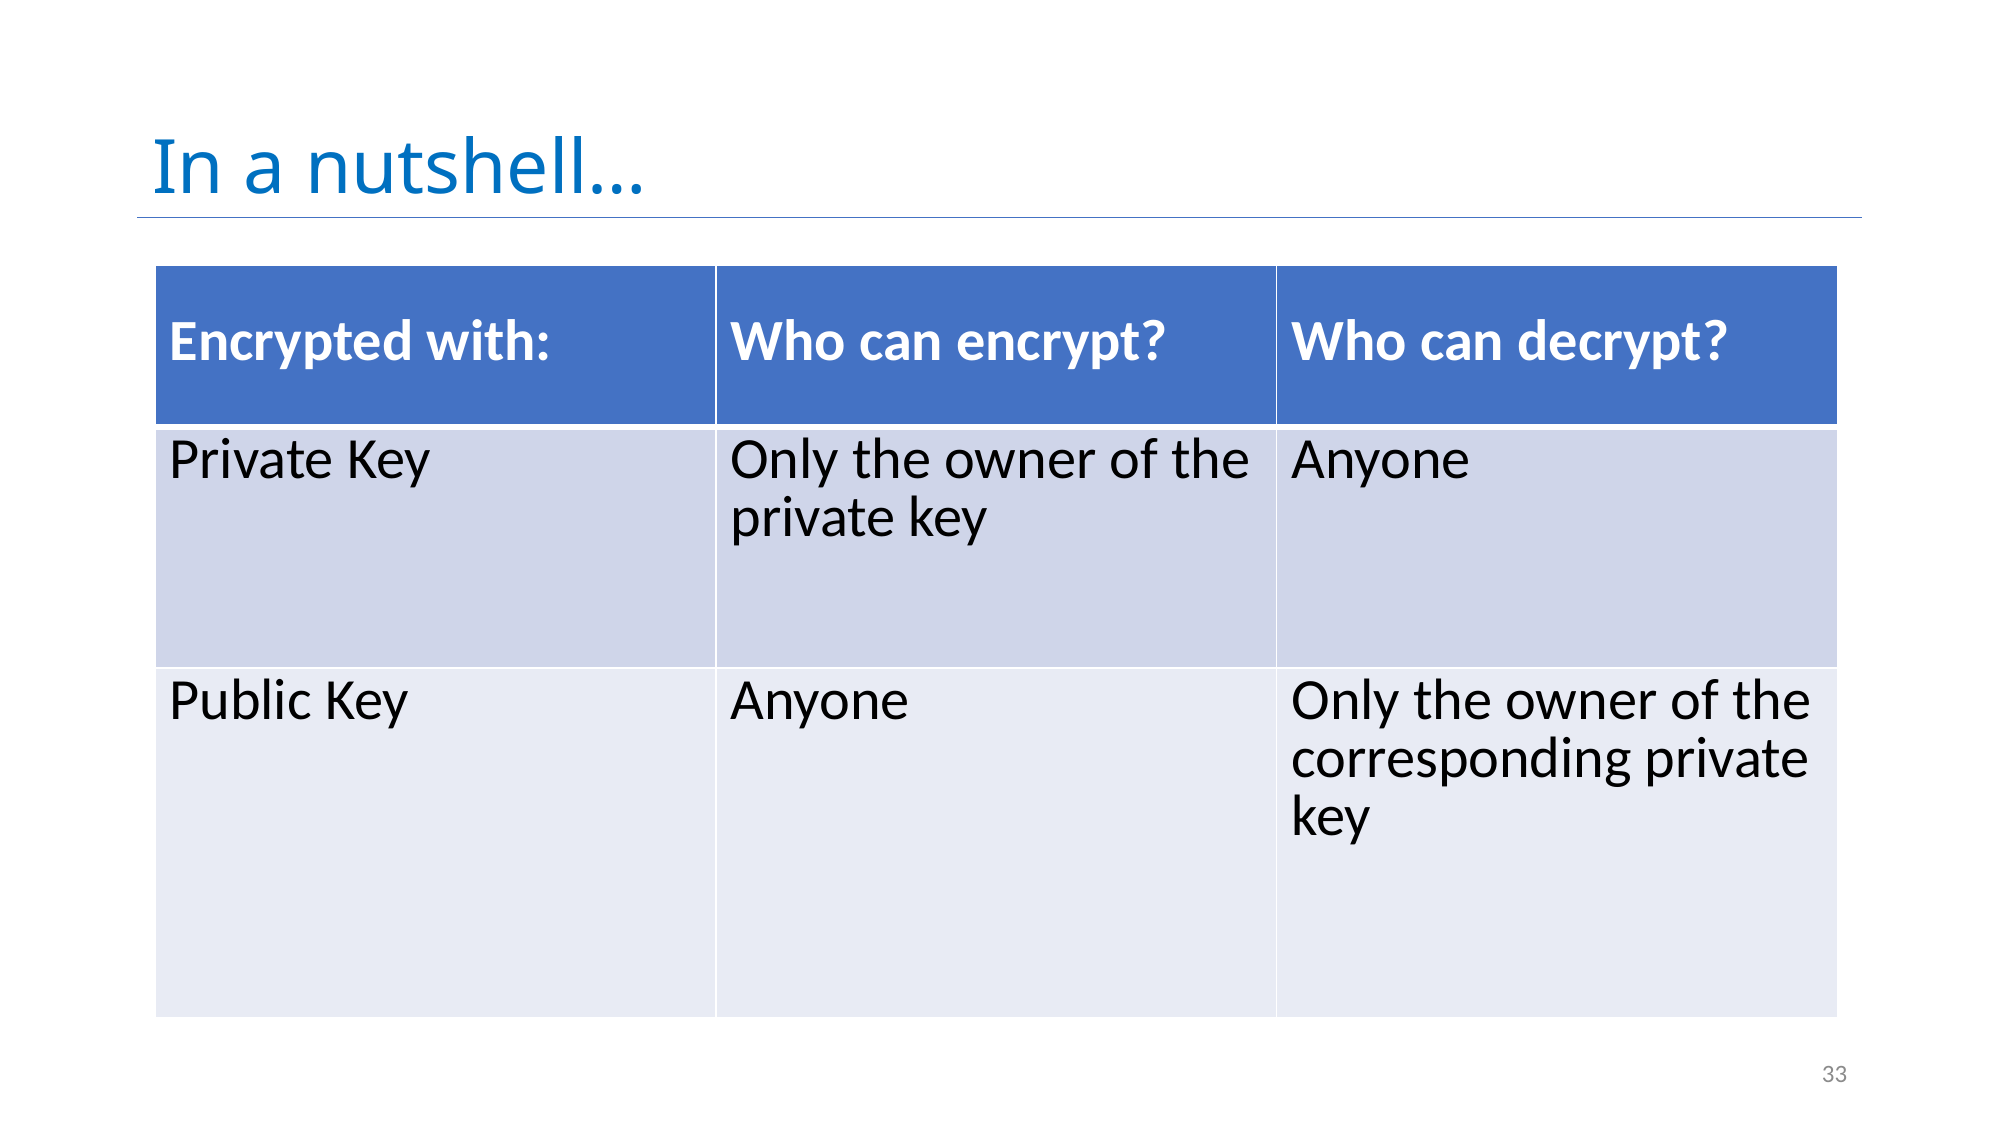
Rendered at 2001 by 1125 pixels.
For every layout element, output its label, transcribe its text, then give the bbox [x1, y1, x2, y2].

table_cell Public Key [156, 669, 715, 1017]
table_cell Only the owner of the private key [717, 430, 1276, 667]
table_cell Anyone [1277, 430, 1837, 667]
table_cell Only the owner of the corresponding private key [1277, 669, 1837, 1017]
title In a nutshell… [137, 0, 1863, 218]
table_cell Anyone [717, 669, 1276, 1017]
table_header Who can decrypt? [1277, 266, 1837, 424]
table_header Who can encrypt? [717, 266, 1276, 424]
table_cell Private Key [156, 430, 715, 667]
slide_number 33 [1412, 1042, 1863, 1103]
table_header Encrypted with: [156, 266, 715, 424]
